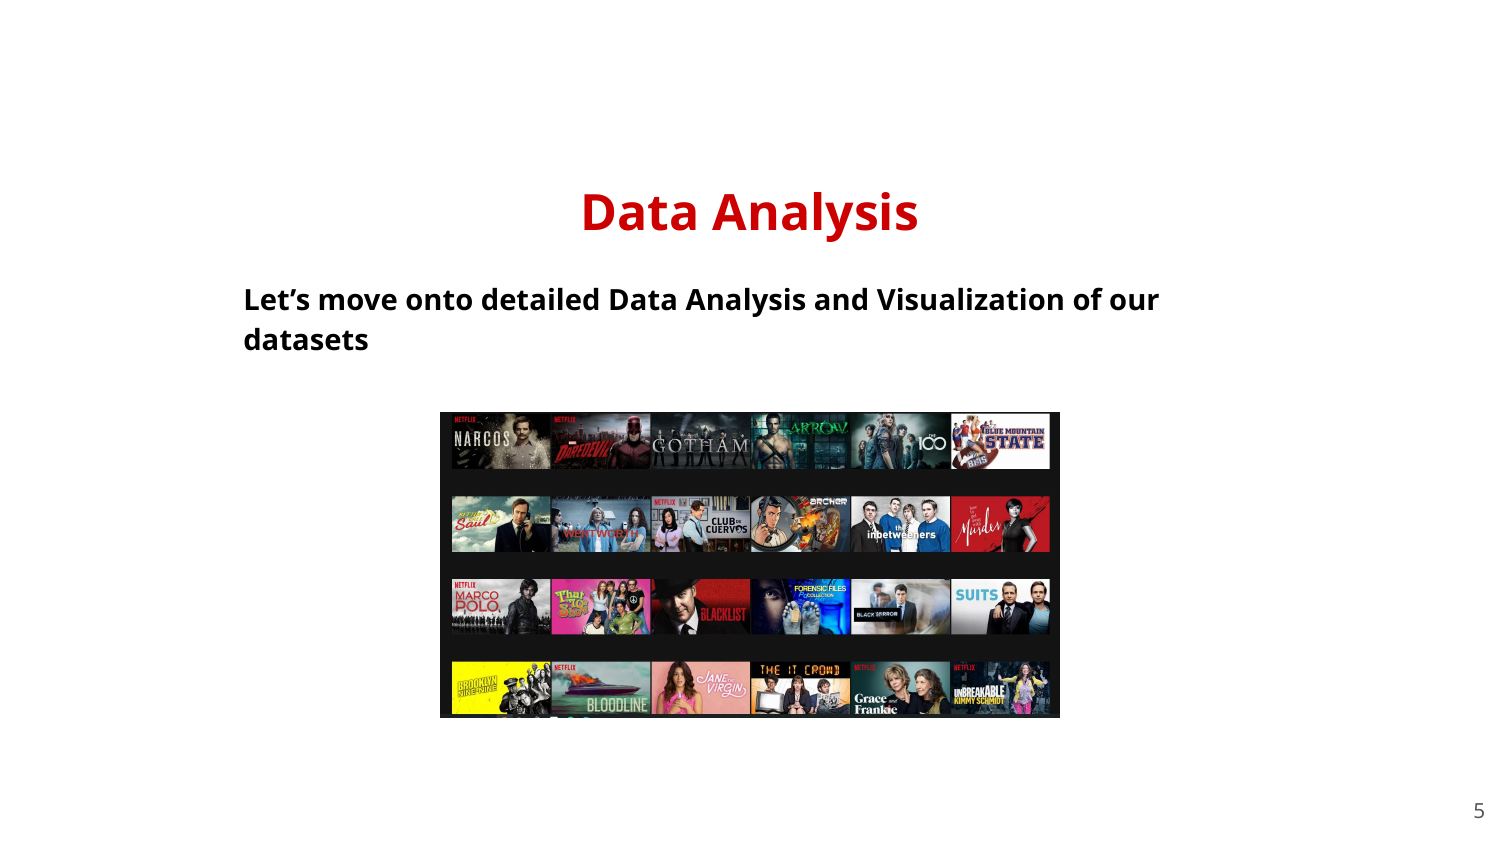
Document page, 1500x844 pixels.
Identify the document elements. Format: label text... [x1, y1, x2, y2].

text_box Data Analysis Let’s move onto detailed Data Analysis and Visualization of our datasets [228, 114, 1272, 458]
picture [440, 412, 1060, 718]
slide_number ‹#› [1410, 779, 1500, 844]
